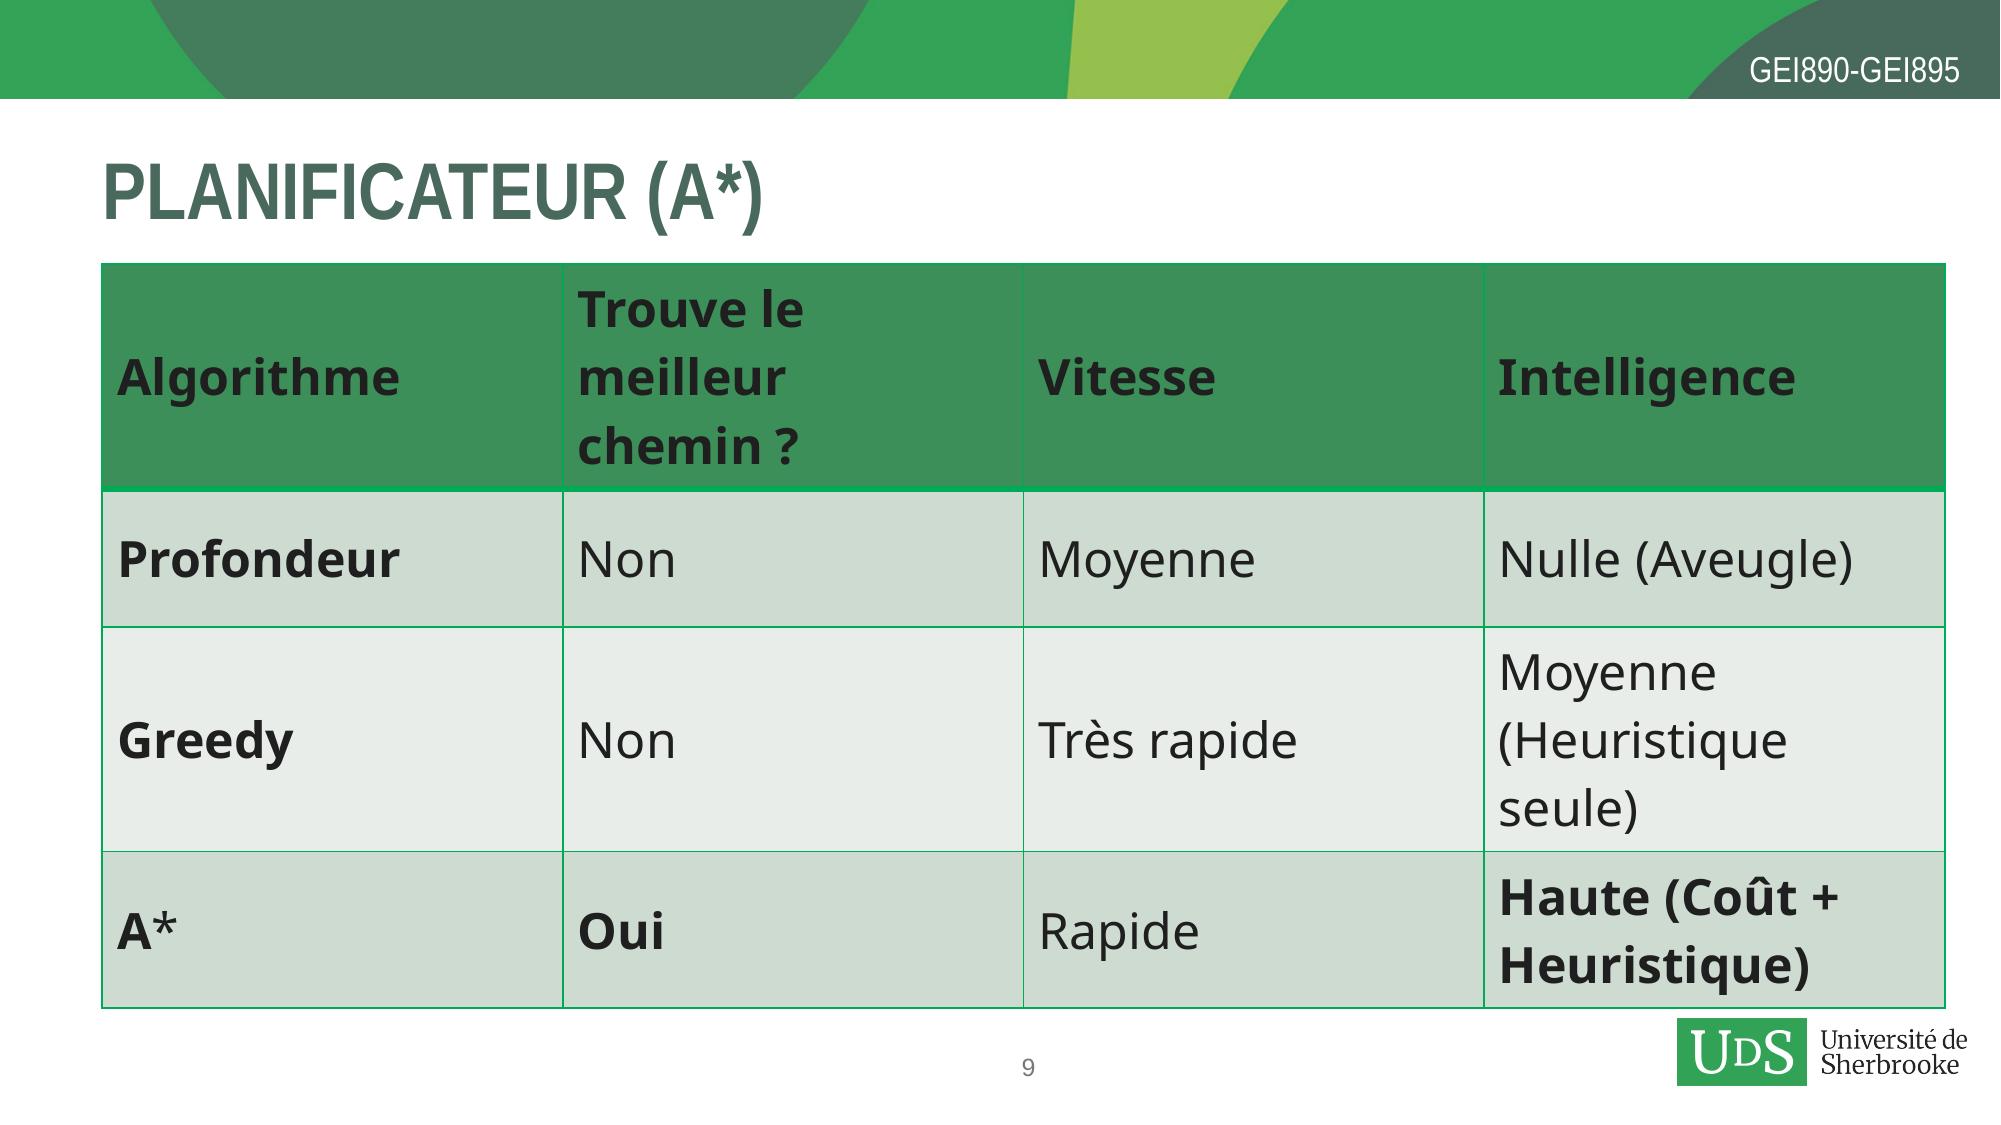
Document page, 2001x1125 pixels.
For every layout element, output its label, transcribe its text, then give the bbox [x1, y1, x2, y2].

table_cell Rapide [1024, 852, 1483, 1007]
table_cell Moyenne (Heuristique seule) [1485, 628, 1944, 851]
table_cell Nulle (Aveugle) [1485, 492, 1944, 626]
picture [1677, 1018, 1967, 1086]
table_cell Oui [564, 852, 1023, 1007]
table_cell Non [564, 628, 1023, 851]
table_header Algorithme [103, 265, 562, 486]
table_cell Greedy [103, 628, 562, 851]
table_cell Moyenne [1024, 492, 1483, 626]
table_cell Très rapide [1024, 628, 1483, 851]
table_header Vitesse [1024, 265, 1483, 486]
table_cell Non [564, 492, 1023, 626]
picture [0, 0, 2000, 99]
table_cell Profondeur [103, 492, 562, 626]
table_header Trouve le meilleur chemin ? [564, 265, 1023, 486]
table_header Intelligence [1485, 265, 1944, 486]
table_cell A* [103, 852, 562, 1007]
table_cell Haute (Coût + Heuristique) [1485, 852, 1944, 1007]
title Planificateur (A*) [102, 139, 1961, 253]
slide_number 9 [949, 1036, 1051, 1097]
